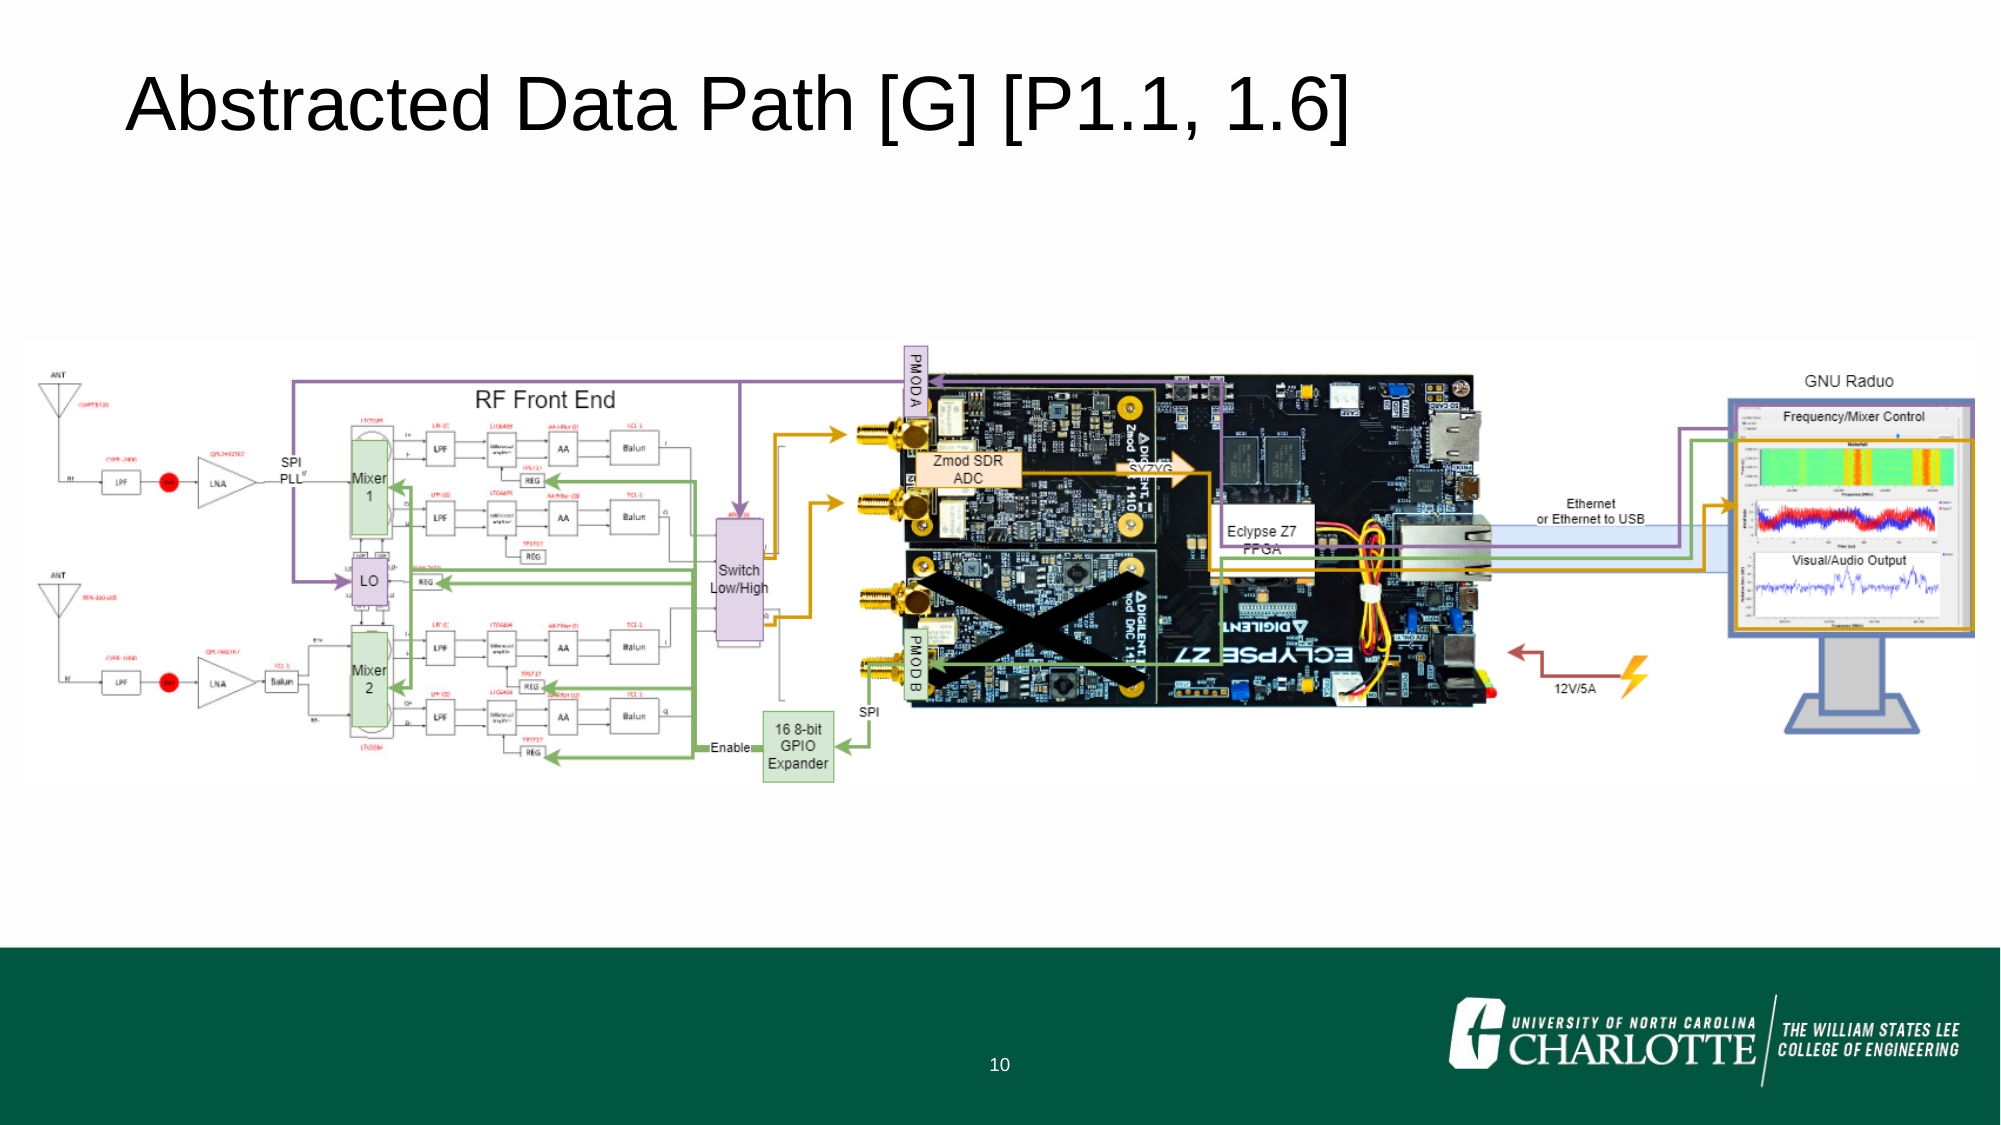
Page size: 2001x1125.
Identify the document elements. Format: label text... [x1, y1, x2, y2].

text_box Abstracted Data Path [G] [P1.1, 1.6] [110, 48, 1802, 182]
slide_number ‹#› [960, 795, 1040, 1078]
picture [0, 0, 2001, 1125]
